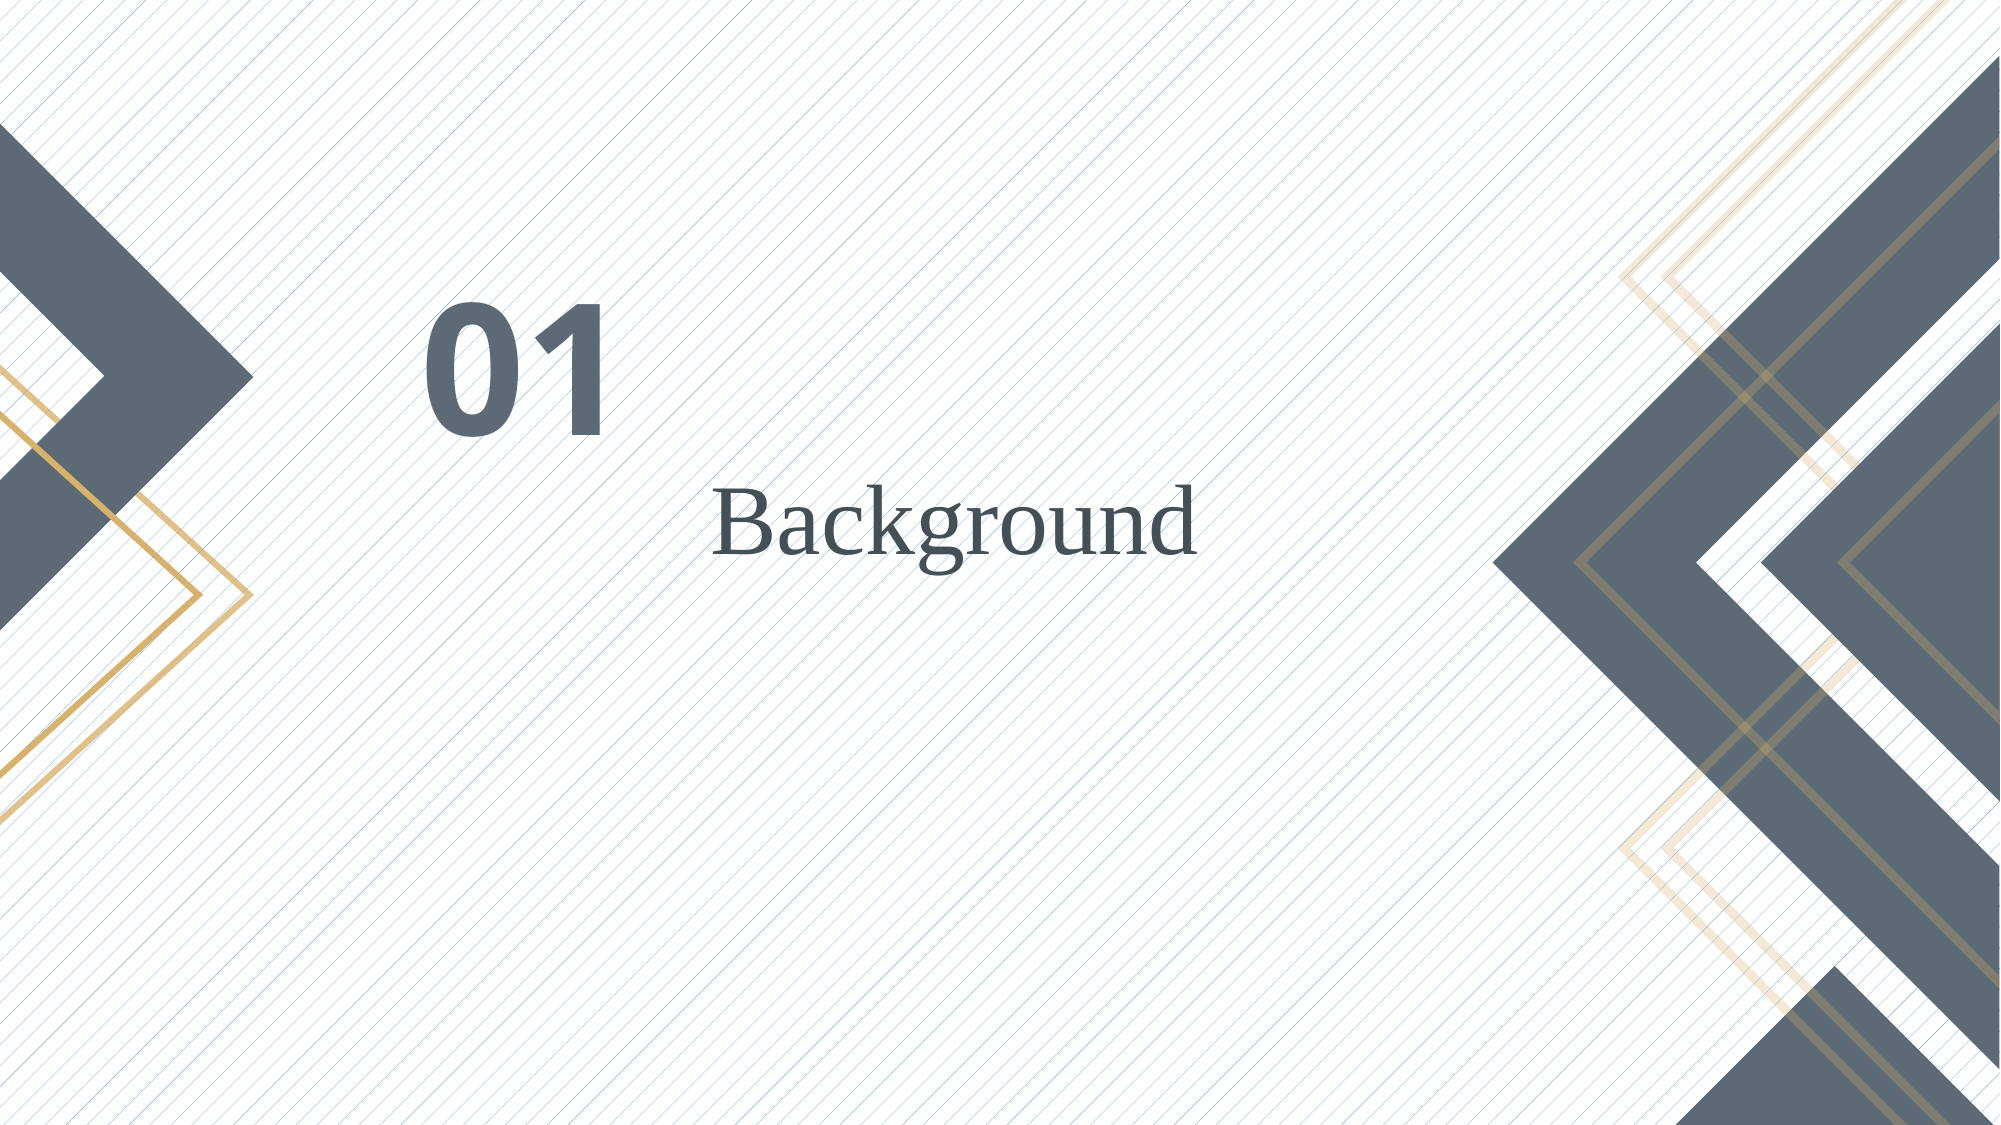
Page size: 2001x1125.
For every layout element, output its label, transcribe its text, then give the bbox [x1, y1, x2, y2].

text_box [1579, 0, 2000, 1125]
text_box 01 [405, 244, 714, 480]
text_box Background [409, 447, 1525, 627]
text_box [0, 196, 250, 867]
